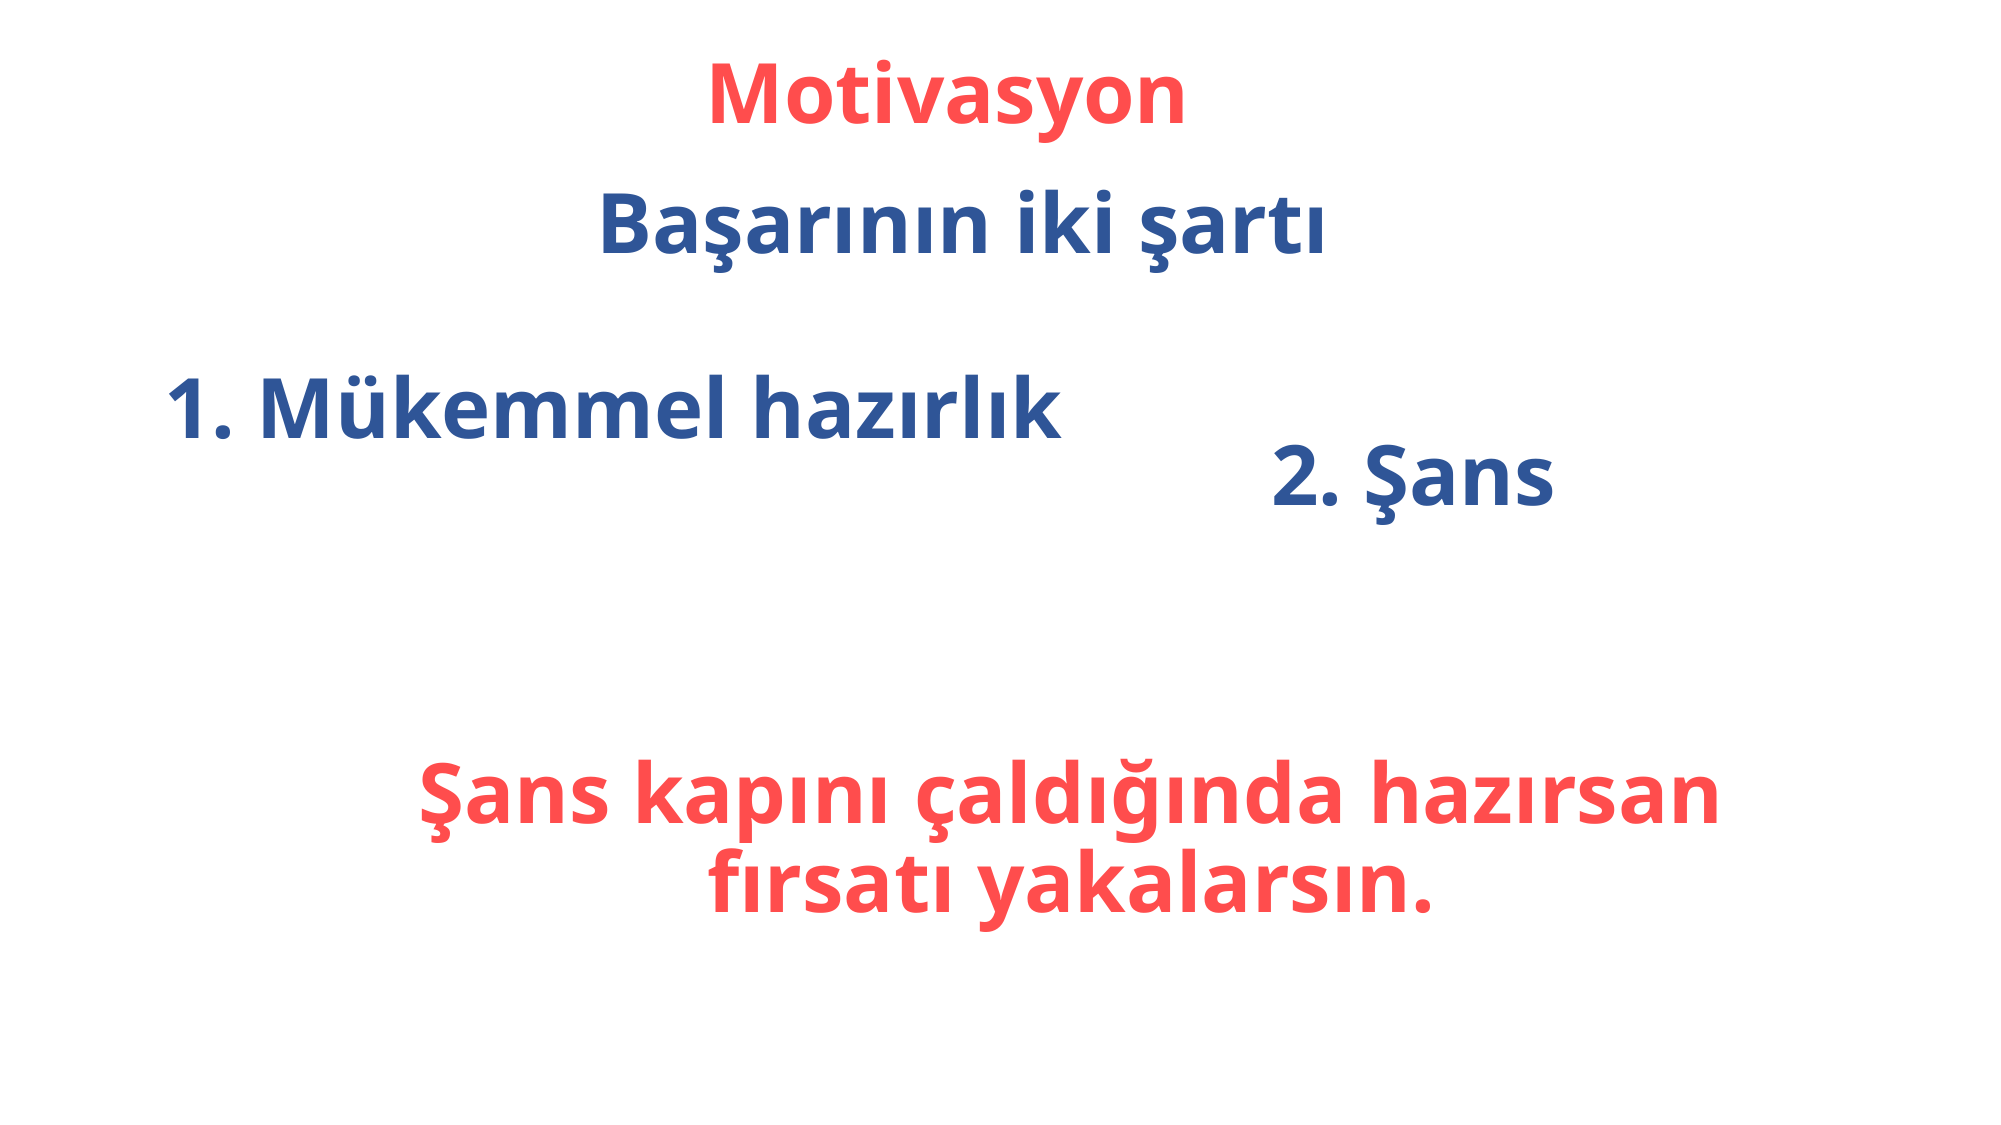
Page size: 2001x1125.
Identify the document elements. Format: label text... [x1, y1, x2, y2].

text_box 2. Şans [999, 429, 1828, 532]
text_box 1. Mükemmel hazırlık [108, 362, 1119, 465]
text_box Başarının iki şartı [549, 177, 1377, 280]
text_box Şans kapını çaldığında hazırsan fırsatı yakalarsın. [368, 729, 1775, 939]
title Motivasyon [399, 47, 1497, 149]
